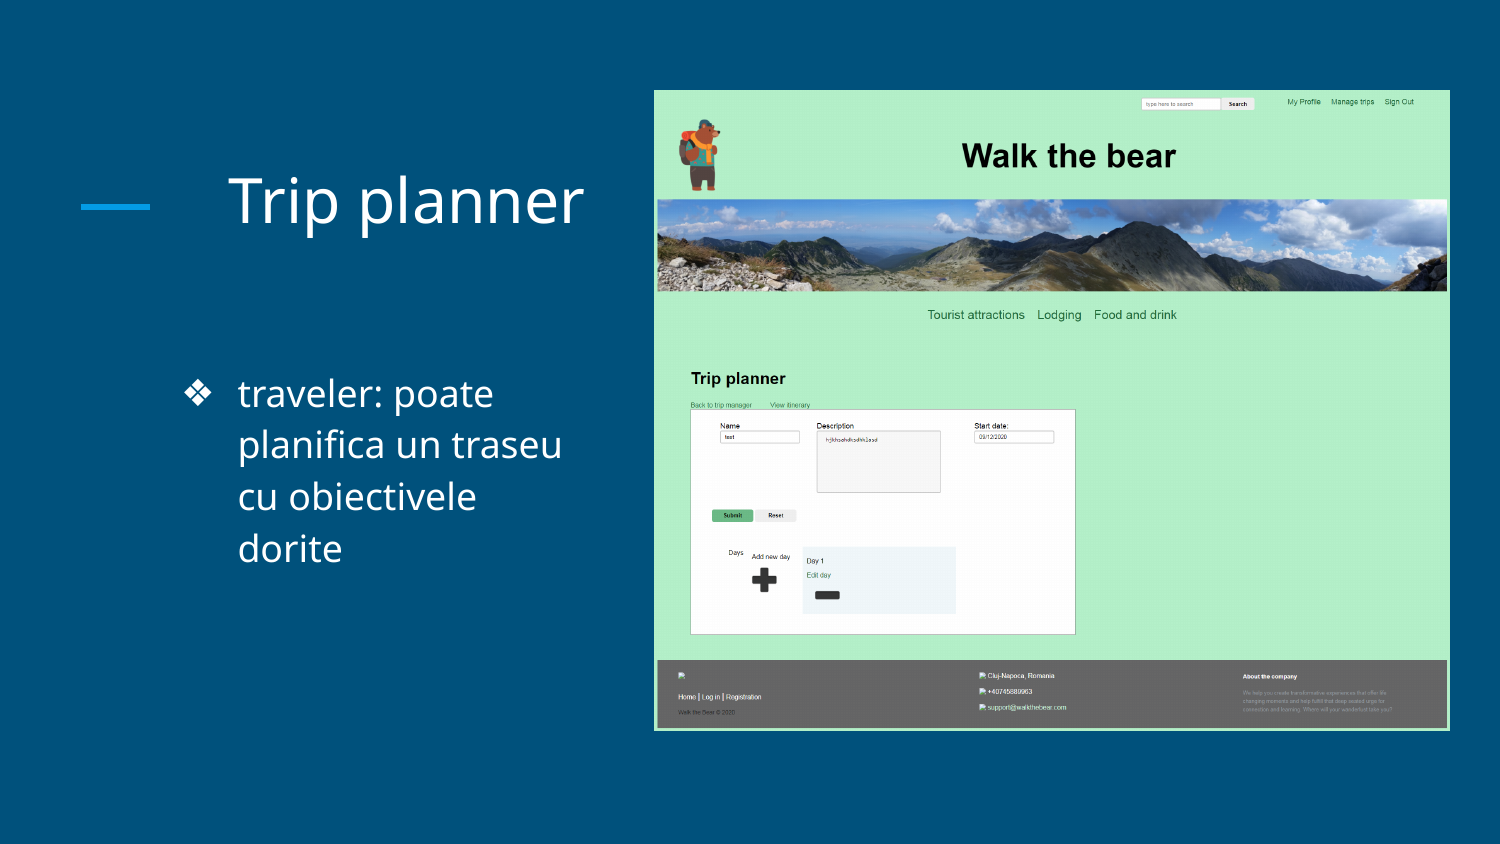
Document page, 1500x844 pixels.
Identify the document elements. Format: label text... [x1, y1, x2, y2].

title Trip planner [213, 98, 648, 251]
picture [655, 91, 1449, 730]
list traveler: poate planifica un traseu cu obiectivele dorite [147, 348, 588, 694]
